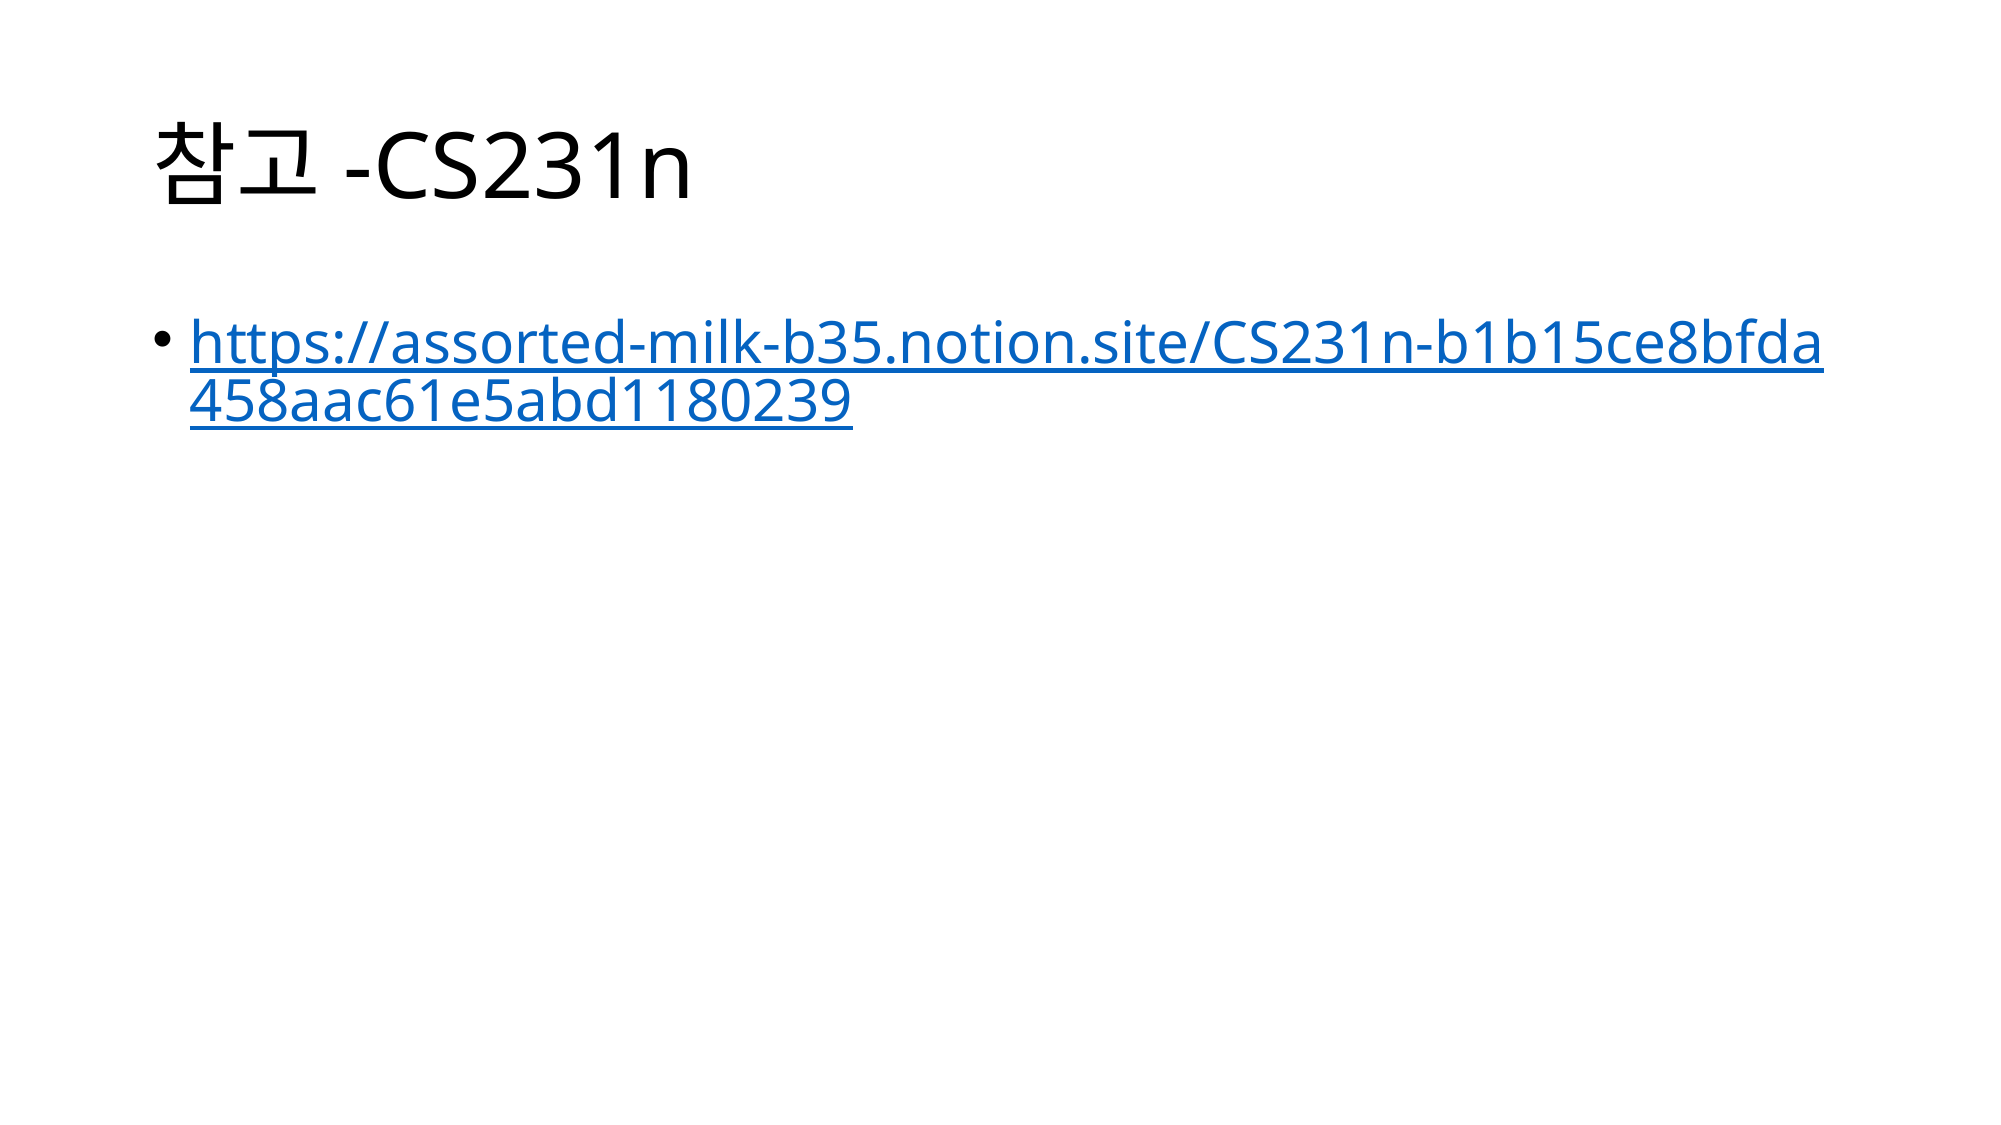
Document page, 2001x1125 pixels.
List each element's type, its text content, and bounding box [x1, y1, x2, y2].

list https://assorted-milk-b35.notion.site/CS231n-b1b15ce8bfda458aac61e5abd1180239 [137, 299, 1863, 1014]
title 참고-CS231n [137, 59, 1863, 278]
